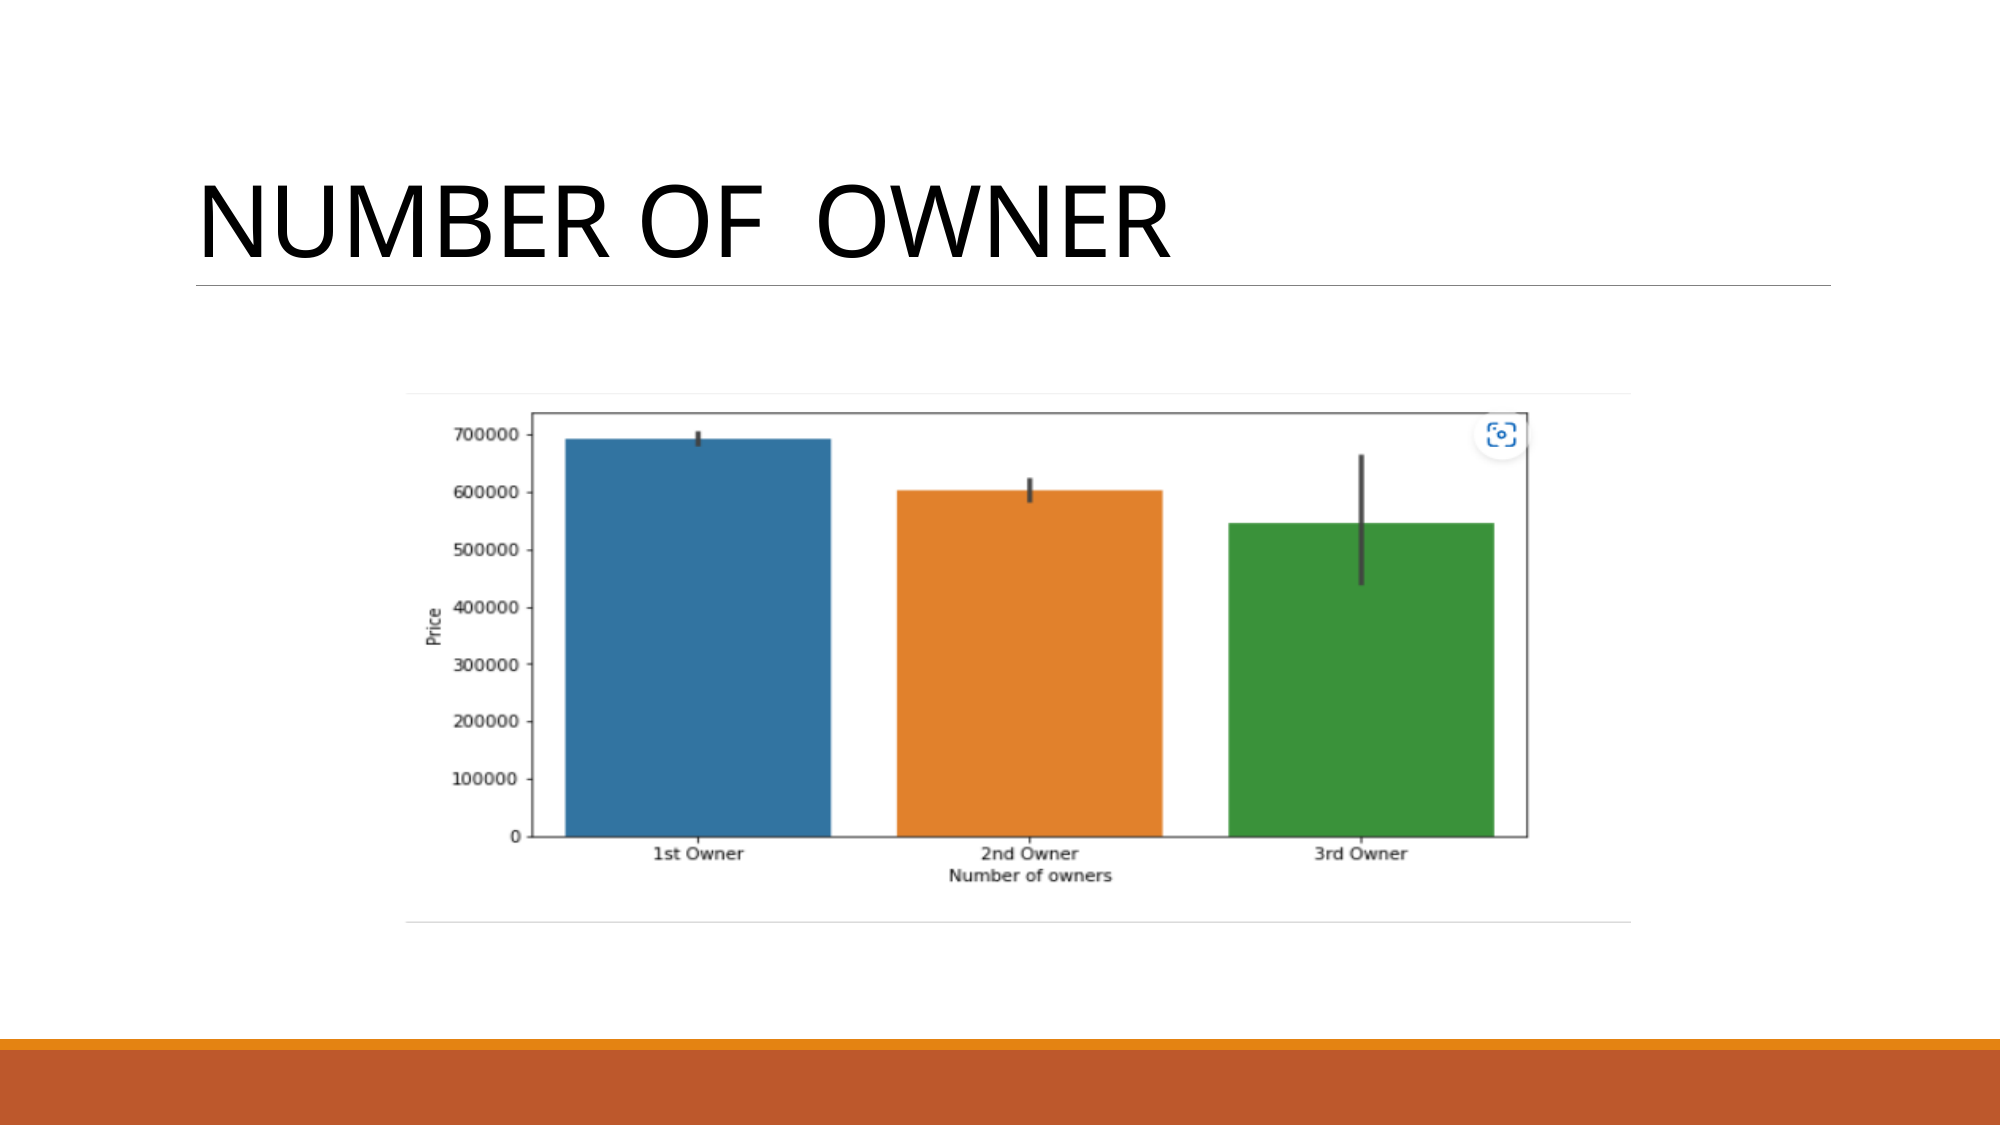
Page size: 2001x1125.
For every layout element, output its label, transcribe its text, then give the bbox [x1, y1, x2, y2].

title NUMBER OF OWNER [180, 47, 1830, 285]
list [383, 392, 1631, 924]
